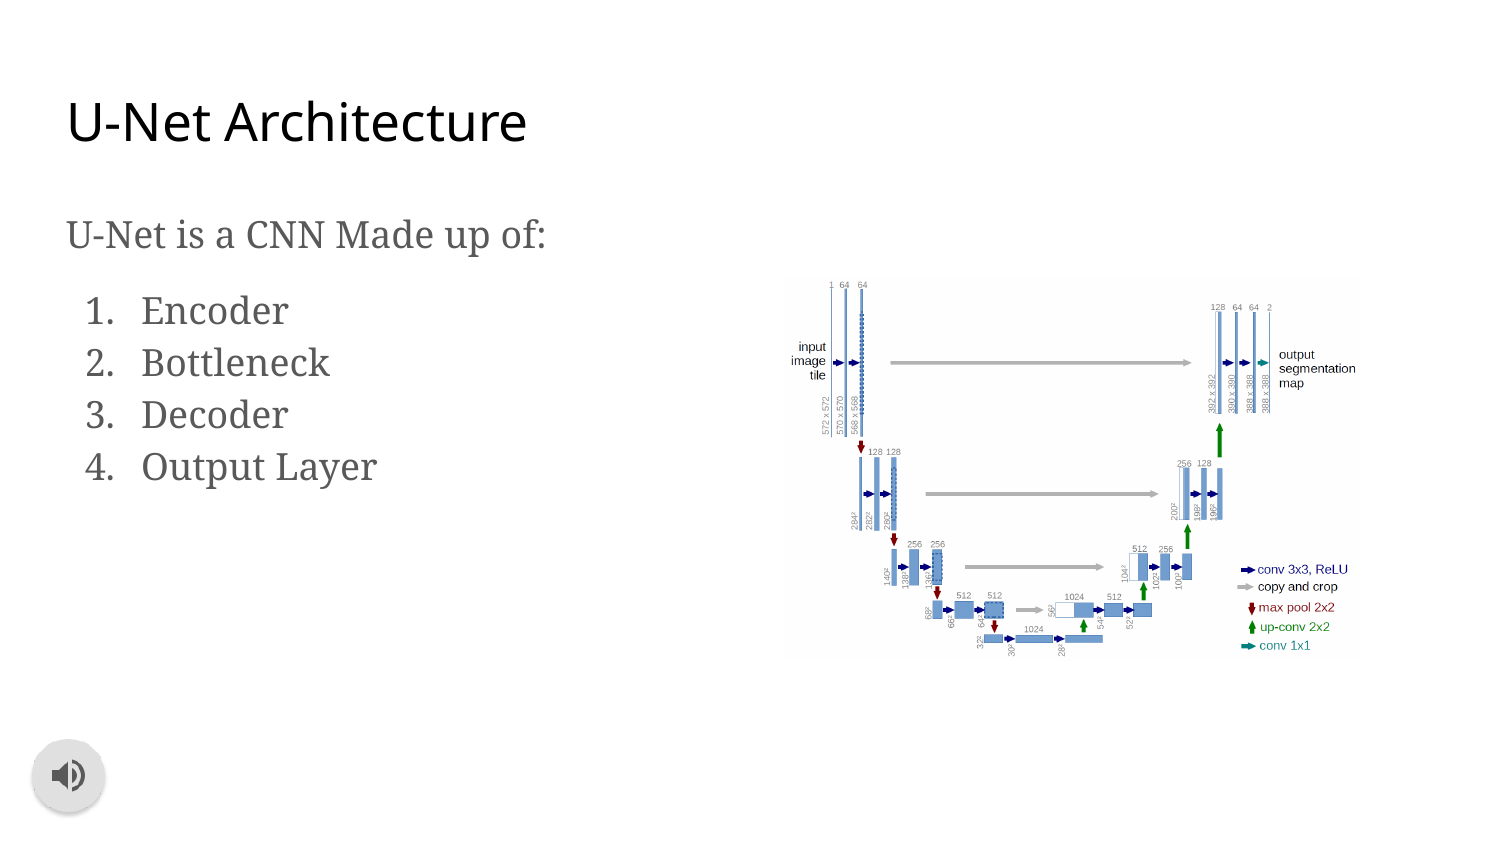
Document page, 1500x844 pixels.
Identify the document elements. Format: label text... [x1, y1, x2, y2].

list U-Net is a CNN Made up of: Encoder Bottleneck Decoder Output Layer [51, 189, 1449, 750]
title U-Net Architecture [51, 72, 1449, 167]
picture [24, 731, 112, 819]
picture [784, 277, 1361, 661]
